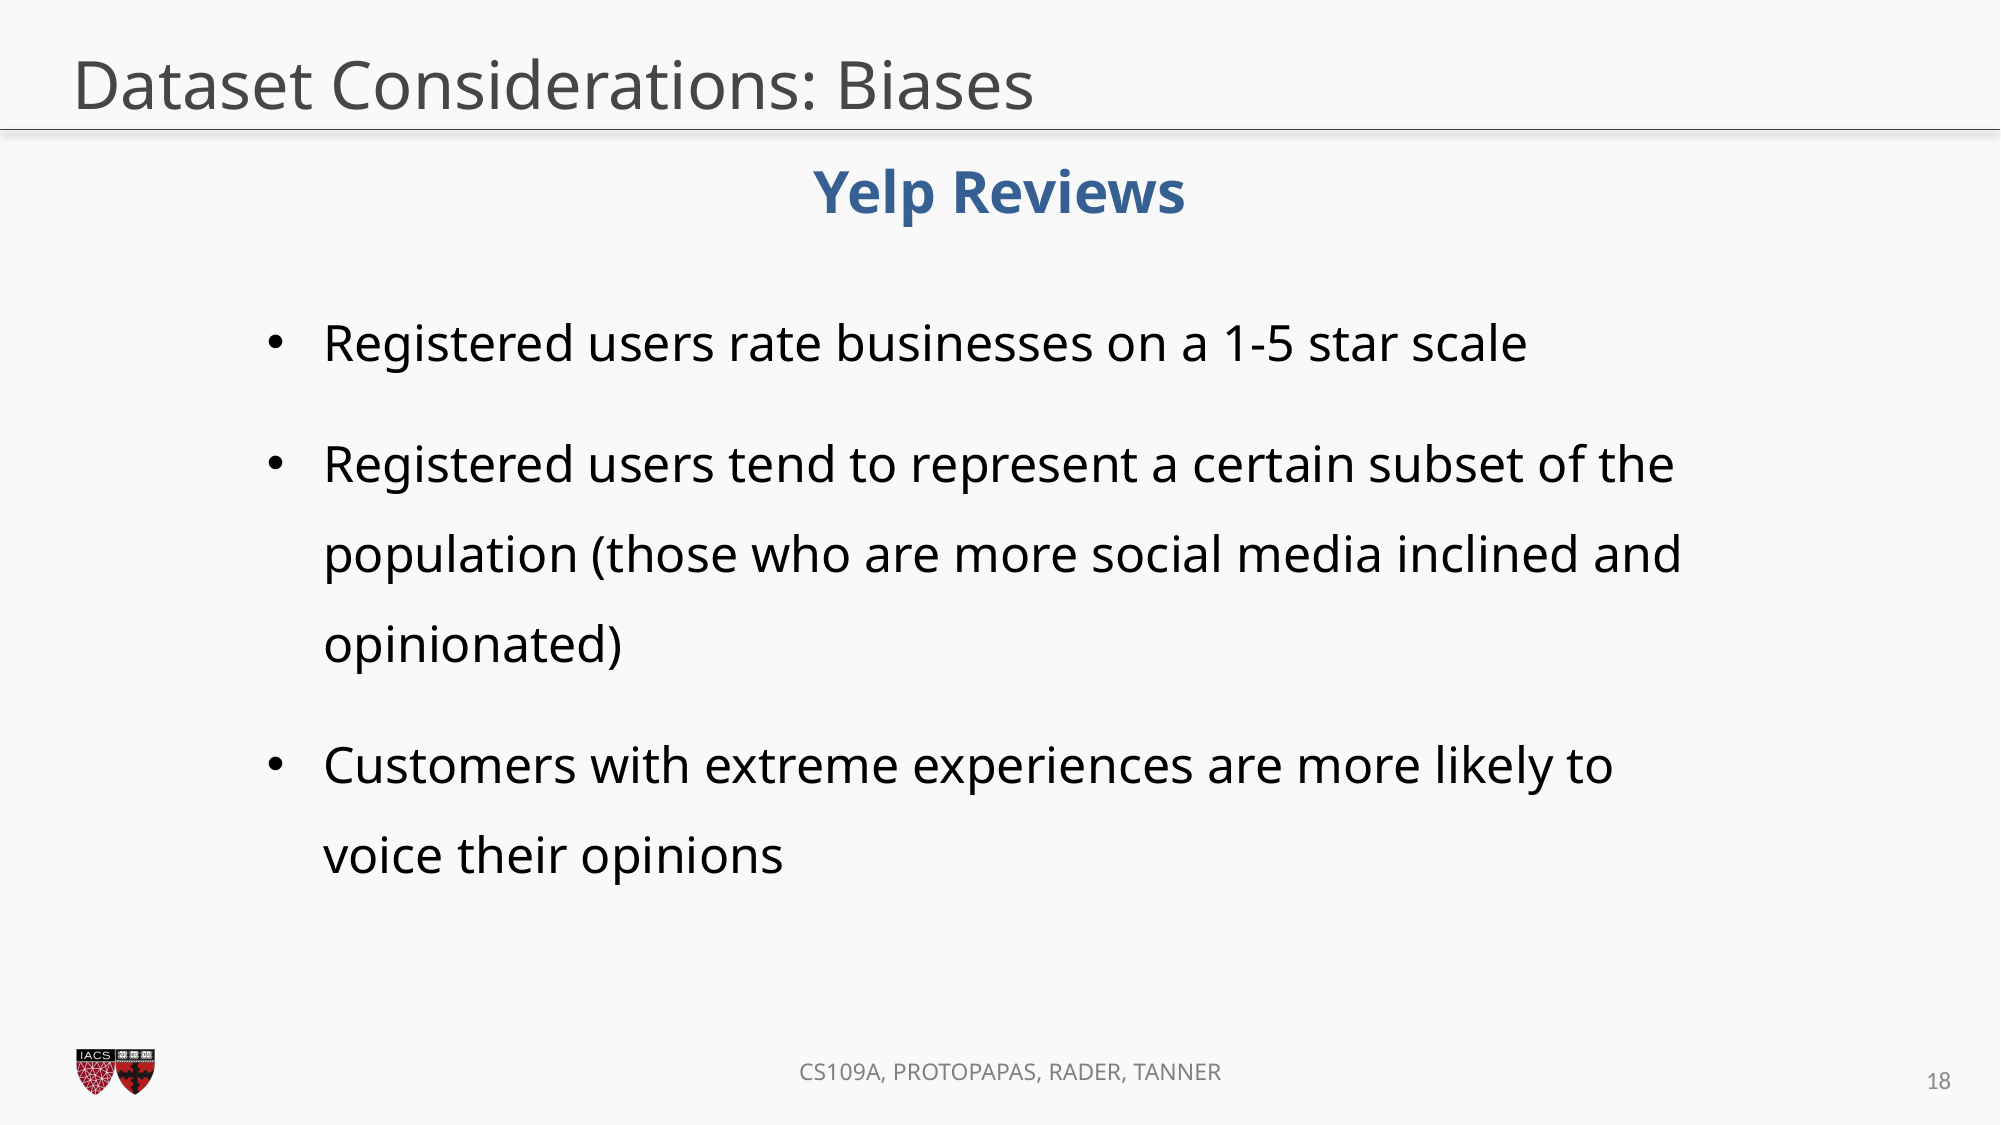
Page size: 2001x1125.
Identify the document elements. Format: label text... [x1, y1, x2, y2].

slide_number 17 [1500, 1050, 1967, 1110]
text_box Yelp Reviews [609, 147, 1391, 233]
picture [75, 1049, 155, 1095]
title Dataset Considerations: Biases [57, 35, 1943, 162]
text_box Registered users rate businesses on a 1-5 star scale Registered users tend to represent a certain subset of the population (those who are more social media inclined and opinionated) Customers with extreme experiences are more likely to voice their opinions [252, 273, 1734, 891]
